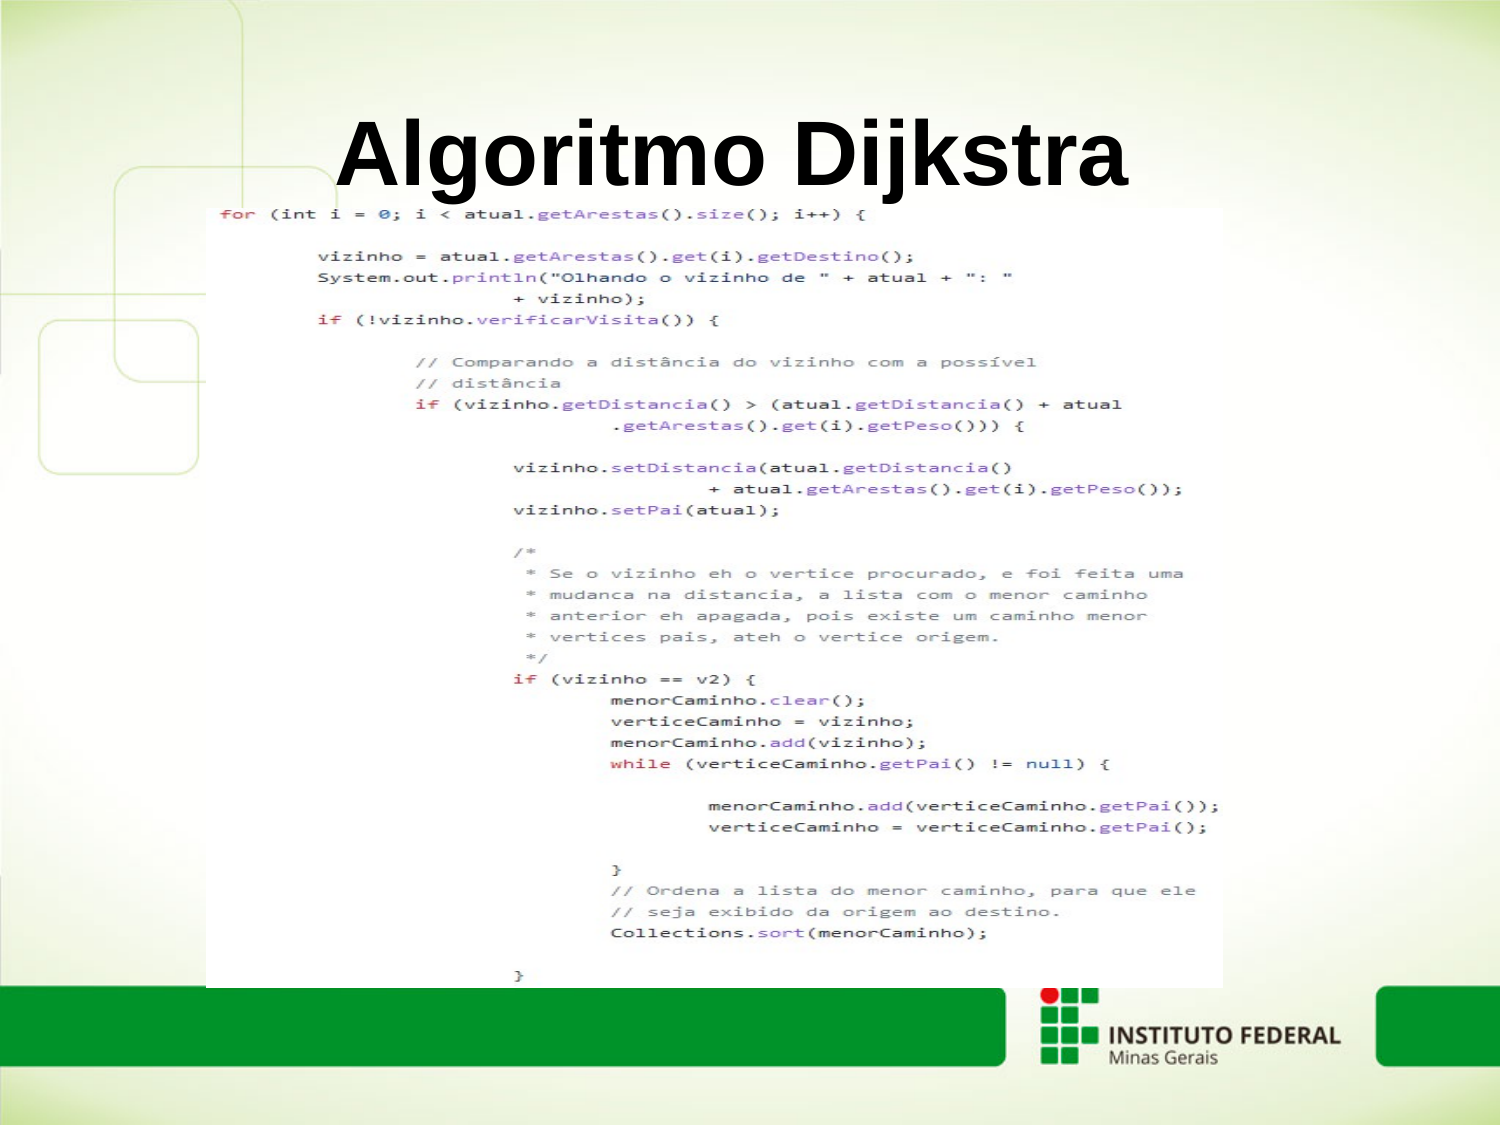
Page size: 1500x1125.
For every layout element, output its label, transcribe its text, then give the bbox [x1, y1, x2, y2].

picture [0, 0, 1500, 1125]
title Algoritmo Dijkstra [312, 54, 1152, 206]
text_box [180, 290, 1468, 1012]
